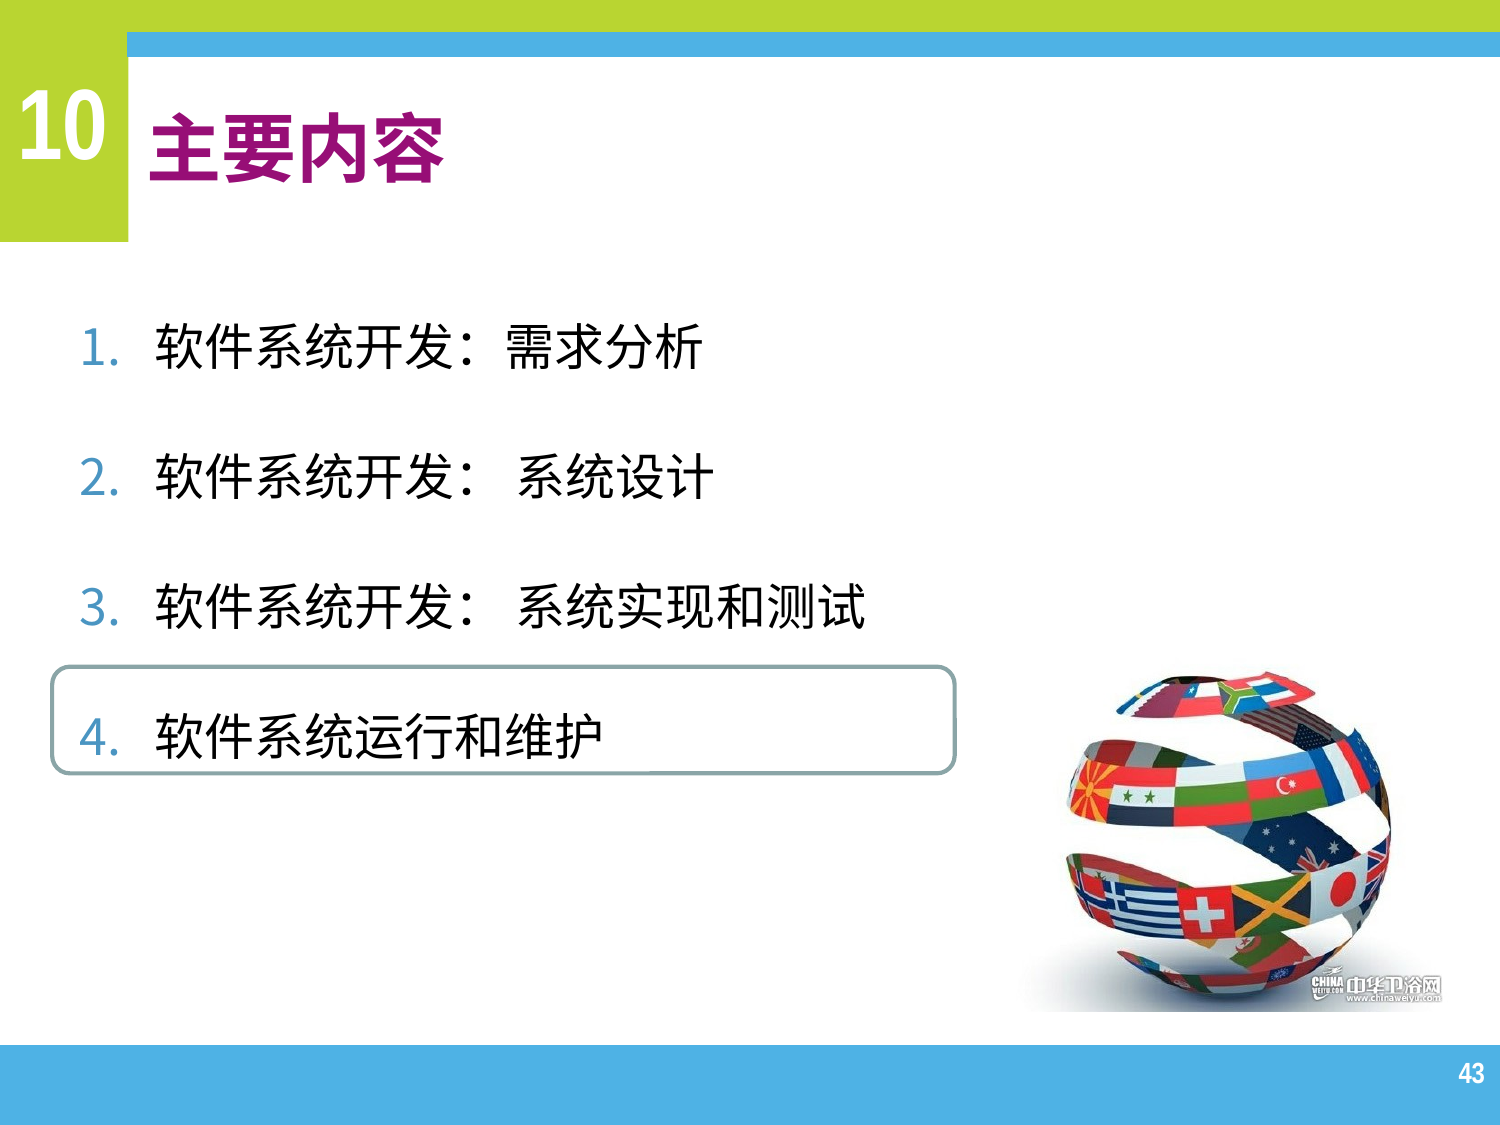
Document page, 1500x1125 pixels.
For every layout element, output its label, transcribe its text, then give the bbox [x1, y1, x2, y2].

slide_number 43 [1149, 1046, 1500, 1125]
list 软件系统开发：需求分析 软件系统开发： 系统设计 软件系统开发： 系统实现和测试 软件系统运行和维护 [64, 247, 1500, 1006]
title 主要内容 [131, 60, 1500, 234]
picture [1015, 649, 1452, 1012]
text_box [50, 664, 957, 776]
